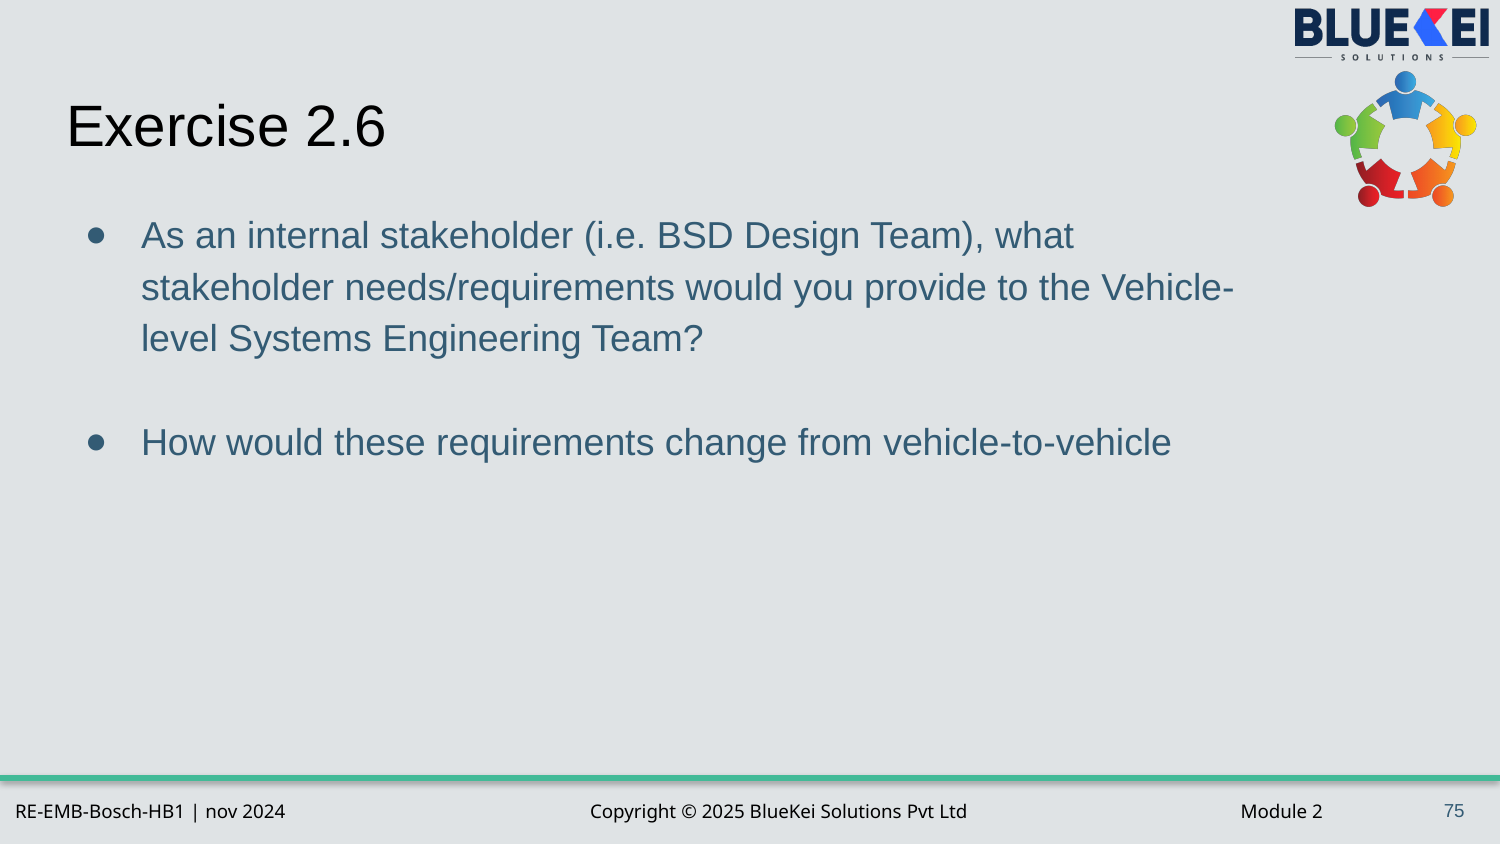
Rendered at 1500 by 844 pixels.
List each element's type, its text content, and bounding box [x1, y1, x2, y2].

title Exercise 2.6 [51, 72, 1449, 167]
slide_number 75 [1389, 777, 1480, 842]
list As an internal stakeholder (i.e. BSD Design Team), what stakeholder needs/requirements would you provide to the Vehicle-level Systems Engineering Team? How would these requirements change from vehicle-to-vehicle [51, 189, 1264, 598]
picture [1293, 7, 1491, 220]
